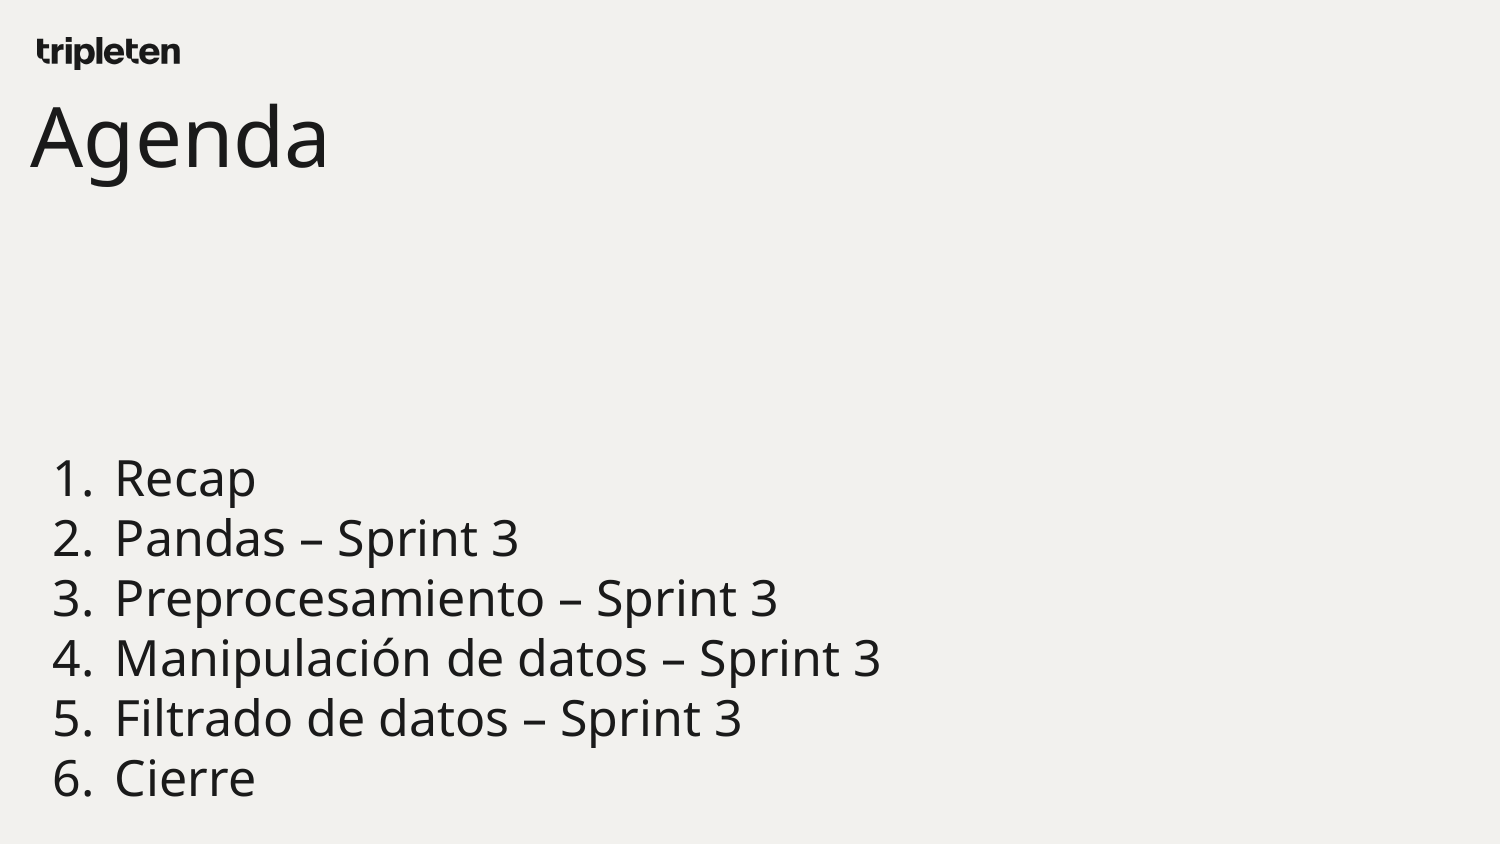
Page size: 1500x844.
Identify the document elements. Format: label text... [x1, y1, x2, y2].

subtitle Recap Pandas – Sprint 3 Preprocesamiento – Sprint 3 Manipulación de datos – Sprint 3 Filtrado de datos – Sprint 3 Cierre [24, 331, 1423, 822]
title Agenda [15, 69, 1414, 241]
picture [37, 37, 180, 70]
